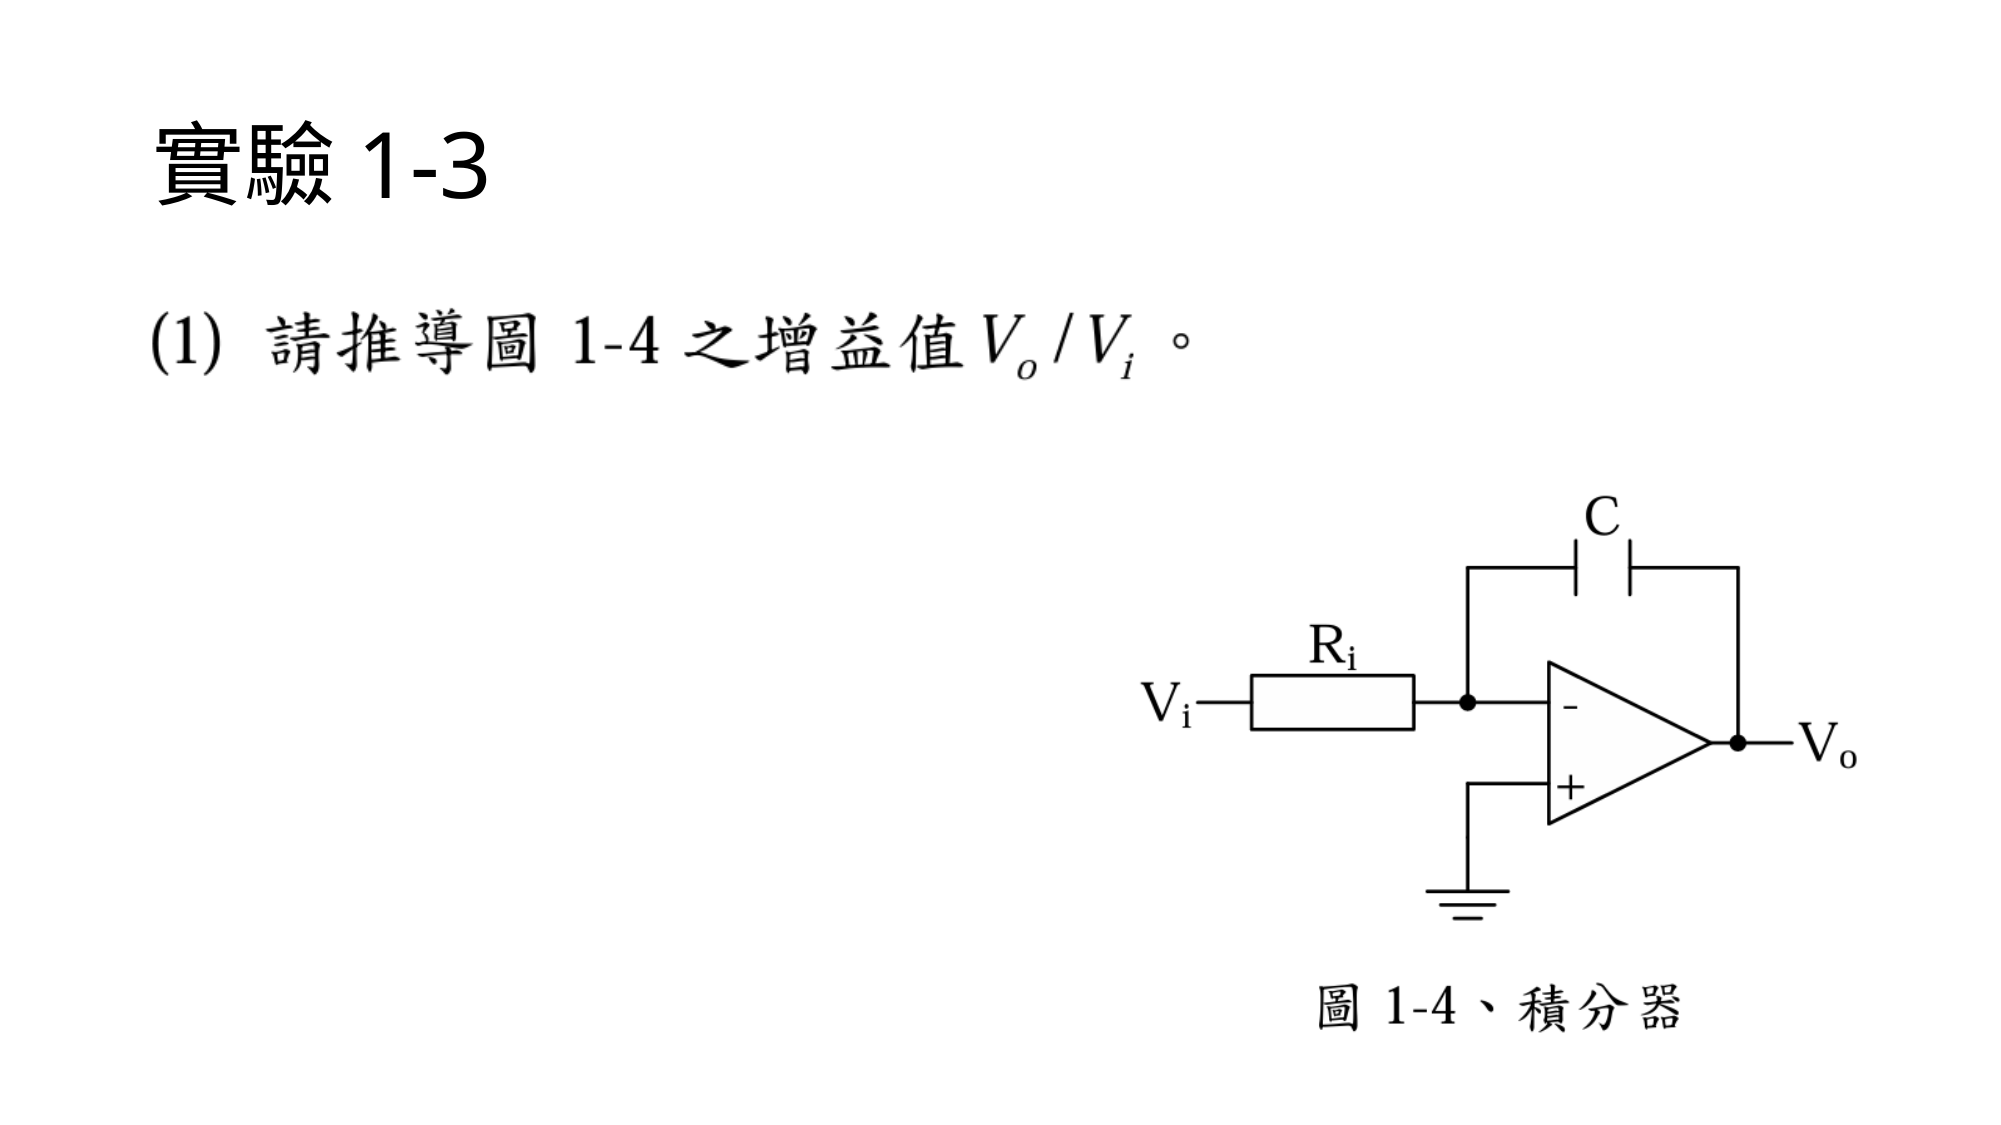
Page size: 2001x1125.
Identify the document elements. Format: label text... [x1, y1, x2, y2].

picture [137, 277, 1215, 398]
picture [1110, 457, 1863, 1045]
title 實驗1-3 [137, 59, 1863, 278]
